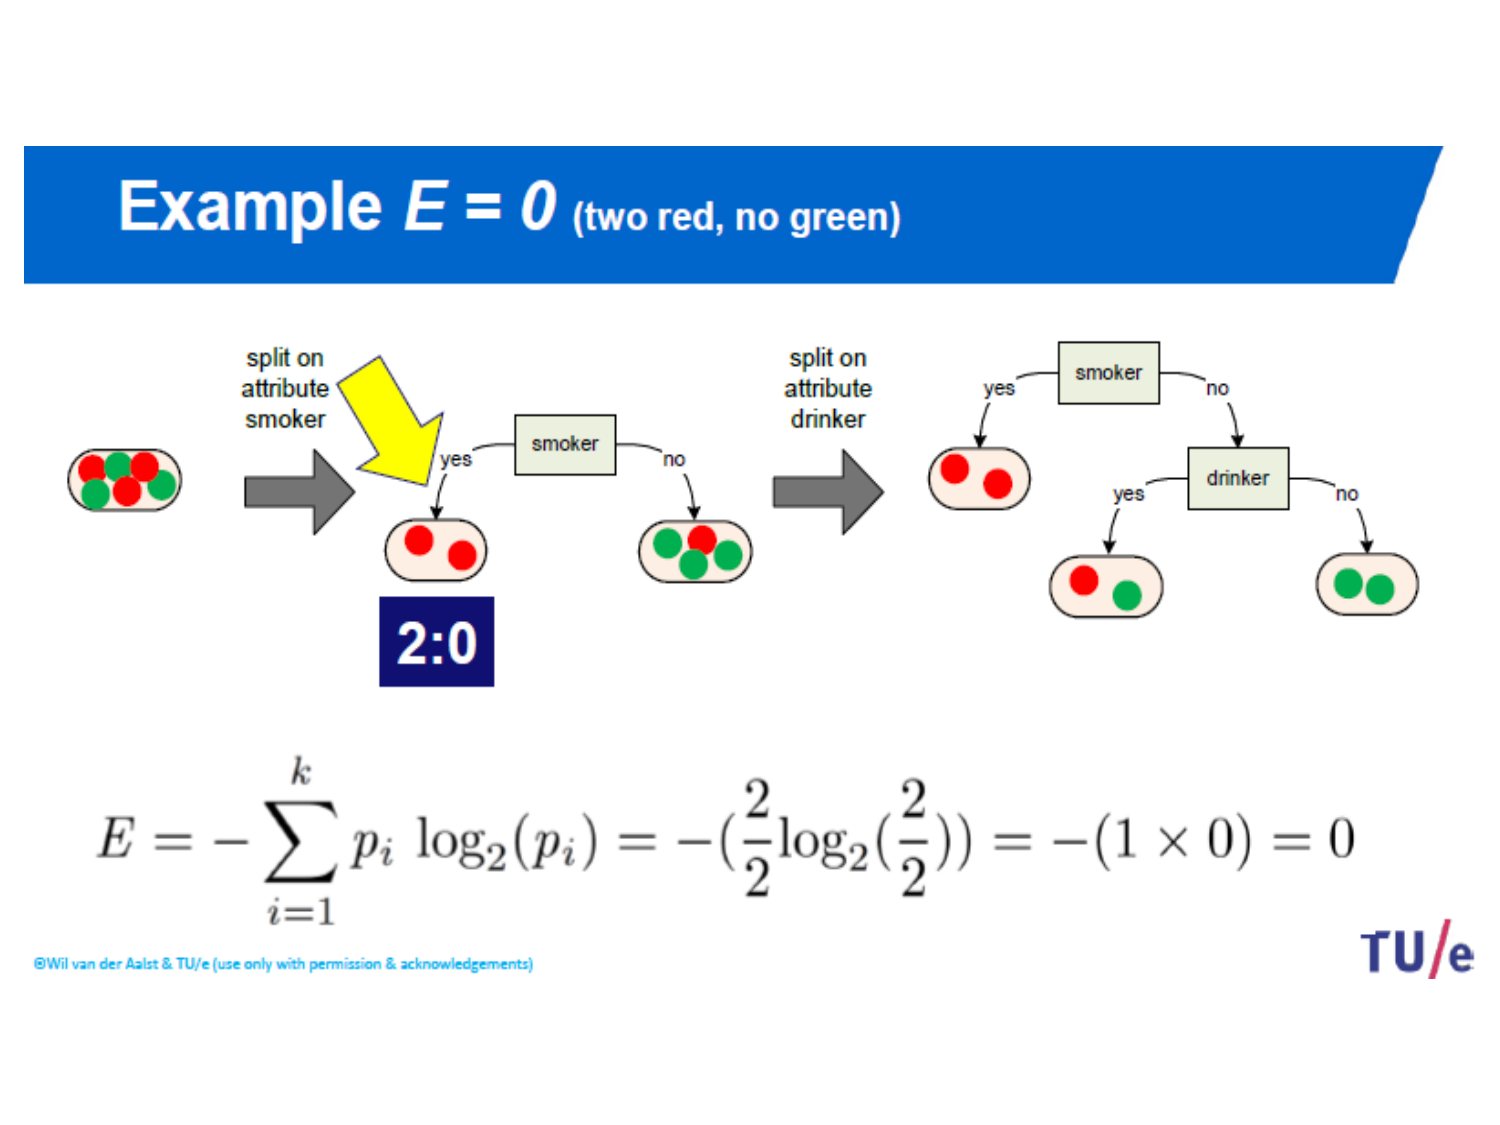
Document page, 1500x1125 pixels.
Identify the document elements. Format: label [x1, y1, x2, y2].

picture [23, 145, 1477, 979]
